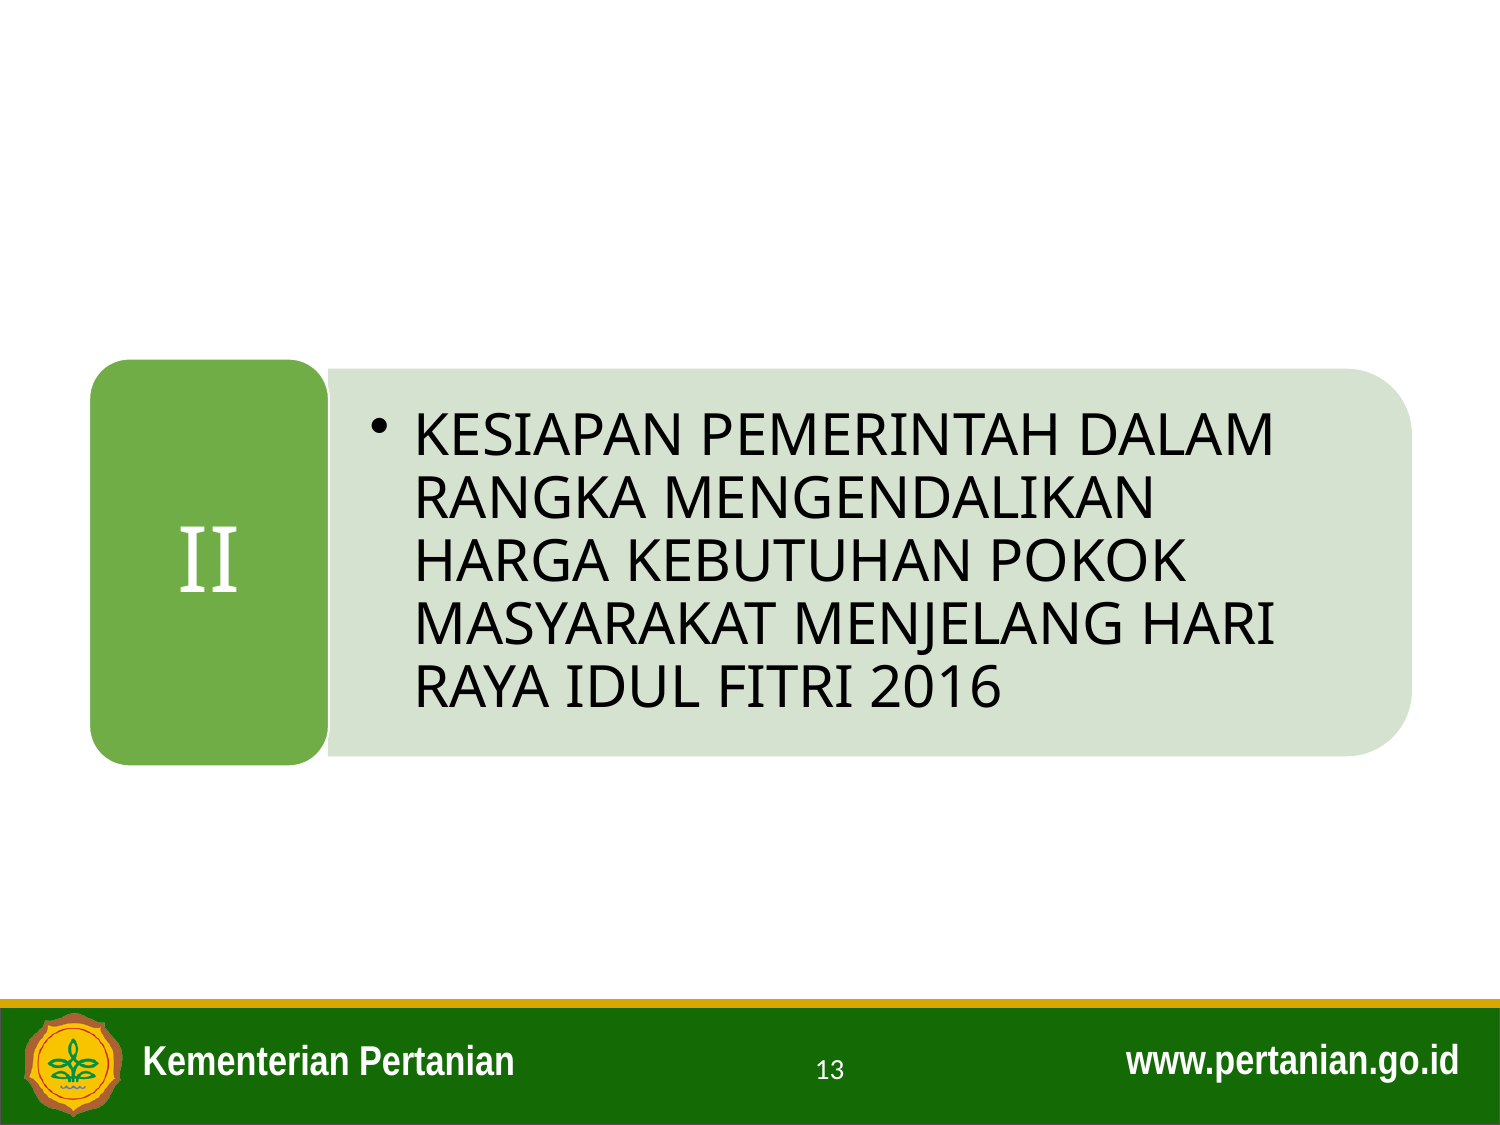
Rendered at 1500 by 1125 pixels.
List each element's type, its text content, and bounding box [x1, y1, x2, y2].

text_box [329, 369, 1411, 756]
picture [15, 1008, 128, 1124]
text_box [89, 358, 329, 767]
text_box 13 [792, 1042, 868, 1108]
